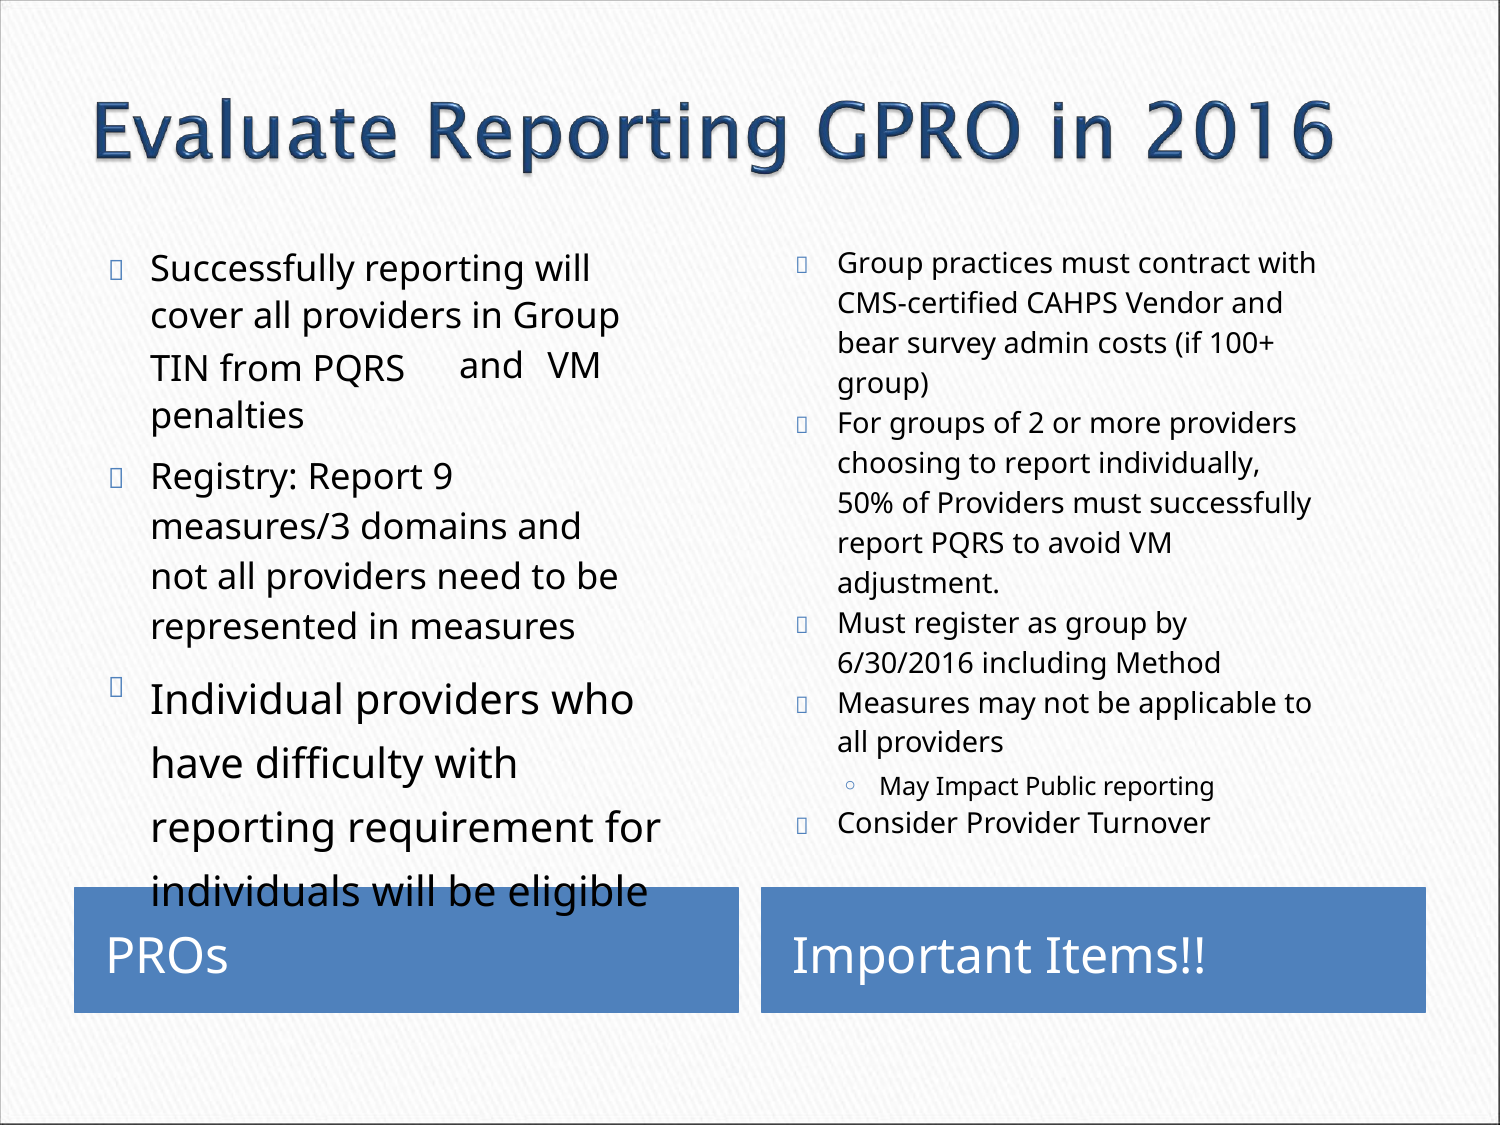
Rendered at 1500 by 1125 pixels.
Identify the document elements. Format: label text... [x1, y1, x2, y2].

text_box VM [545, 348, 619, 395]
text_box Registry: Report 9 measures/3 domains and not all providers need to be represented in measures Individual providers who have difficulty with reporting requirement for individuals will be eligible [147, 456, 718, 861]
text_box [38, 66, 1413, 193]
text_box  [792, 692, 819, 720]
text_box [0, 0, 1500, 1125]
text_box  [105, 463, 137, 497]
text_box PROs [75, 887, 738, 1013]
text_box Group practices must contract with CMS-certified CAHPS Vendor and bear survey admin costs (if 100+ group) For groups of 2 or more providers choosing to report individually, 50% of Providers must successfully report PQRS to avoid VM adjustment. Must register as group by 6/30/2016 including Method Measures may not be applicable to all providers [835, 247, 1414, 765]
text_box Important Items!! [761, 887, 1425, 1013]
text_box May Impact Public reporting [877, 772, 1282, 807]
text_box  [105, 255, 137, 288]
text_box Consider Provider Turnover [835, 808, 1288, 846]
text_box Successfully reporting will cover all providers in Group [147, 248, 720, 345]
text_box and [457, 348, 543, 395]
text_box TIN from PQRS penalties [147, 348, 455, 445]
text_box  [792, 412, 819, 440]
text_box  [792, 612, 819, 640]
text_box  [105, 671, 137, 705]
text_box  [792, 813, 819, 841]
text_box  [792, 252, 819, 280]
text_box ◦ [839, 769, 859, 804]
